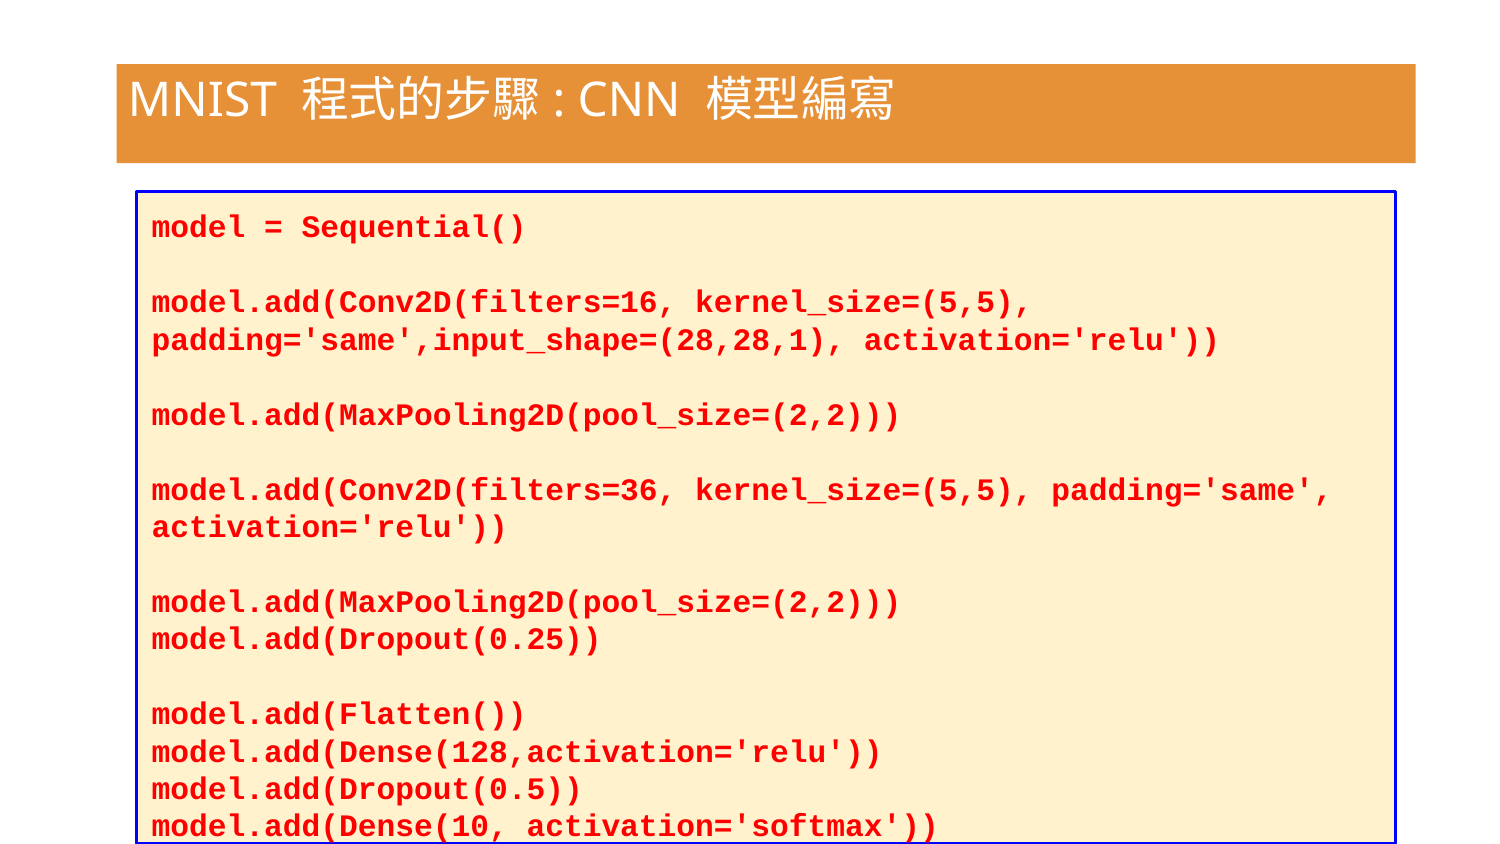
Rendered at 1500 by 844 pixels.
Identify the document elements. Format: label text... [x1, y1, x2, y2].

text_box MNIST 程式的步驟: CNN 模型編寫 [116, 64, 1416, 164]
text_box model = Sequential() model.add(Conv2D(filters=16, kernel_size=(5,5), padding='same',input_shape=(28,28,1), activation='relu')) model.add(MaxPooling2D(pool_size=(2,2))) model.add(Conv2D(filters=36, kernel_size=(5,5), padding='same', activation='relu')) model.add(MaxPooling2D(pool_size=(2,2))) model.add(Dropout(0.25)) model.add(Flatten()) model.add(Dense(128,activation='relu')) model.add(Dropout(0.5)) model.add(Dense(10, activation='softmax')) [136, 191, 1396, 844]
